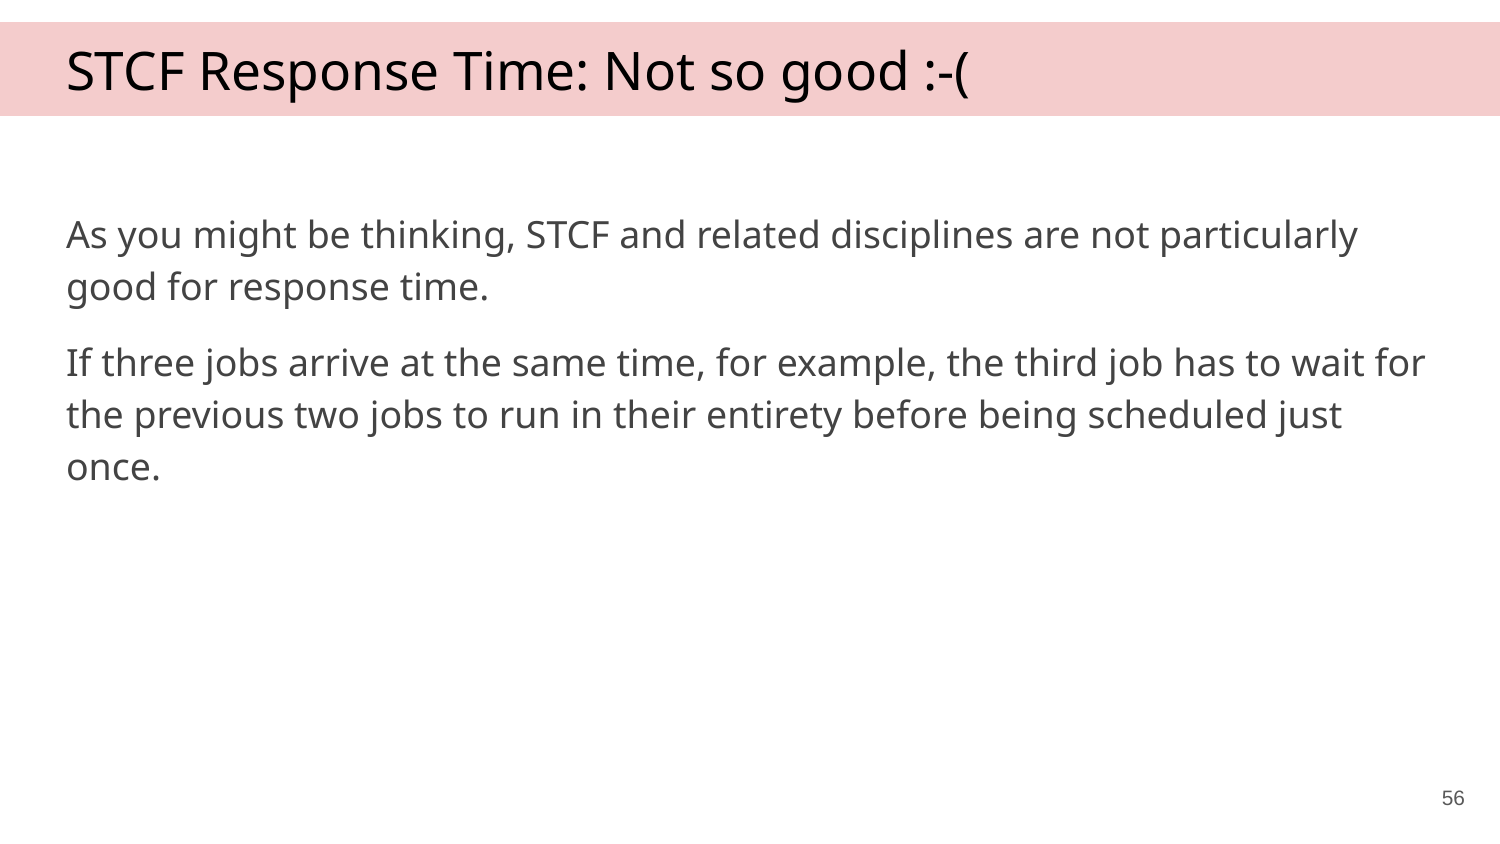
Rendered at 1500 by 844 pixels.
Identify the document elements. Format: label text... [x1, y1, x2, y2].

slide_number 56 [1389, 764, 1480, 830]
title STCF Response Time: Not so good :-( [51, 22, 1449, 116]
list As you might be thinking, STCF and related disciplines are not particularly good for response time. If three jobs arrive at the same time, for example, the third job has to wait for the previous two jobs to run in their entirety before being scheduled just once. [51, 189, 1449, 802]
